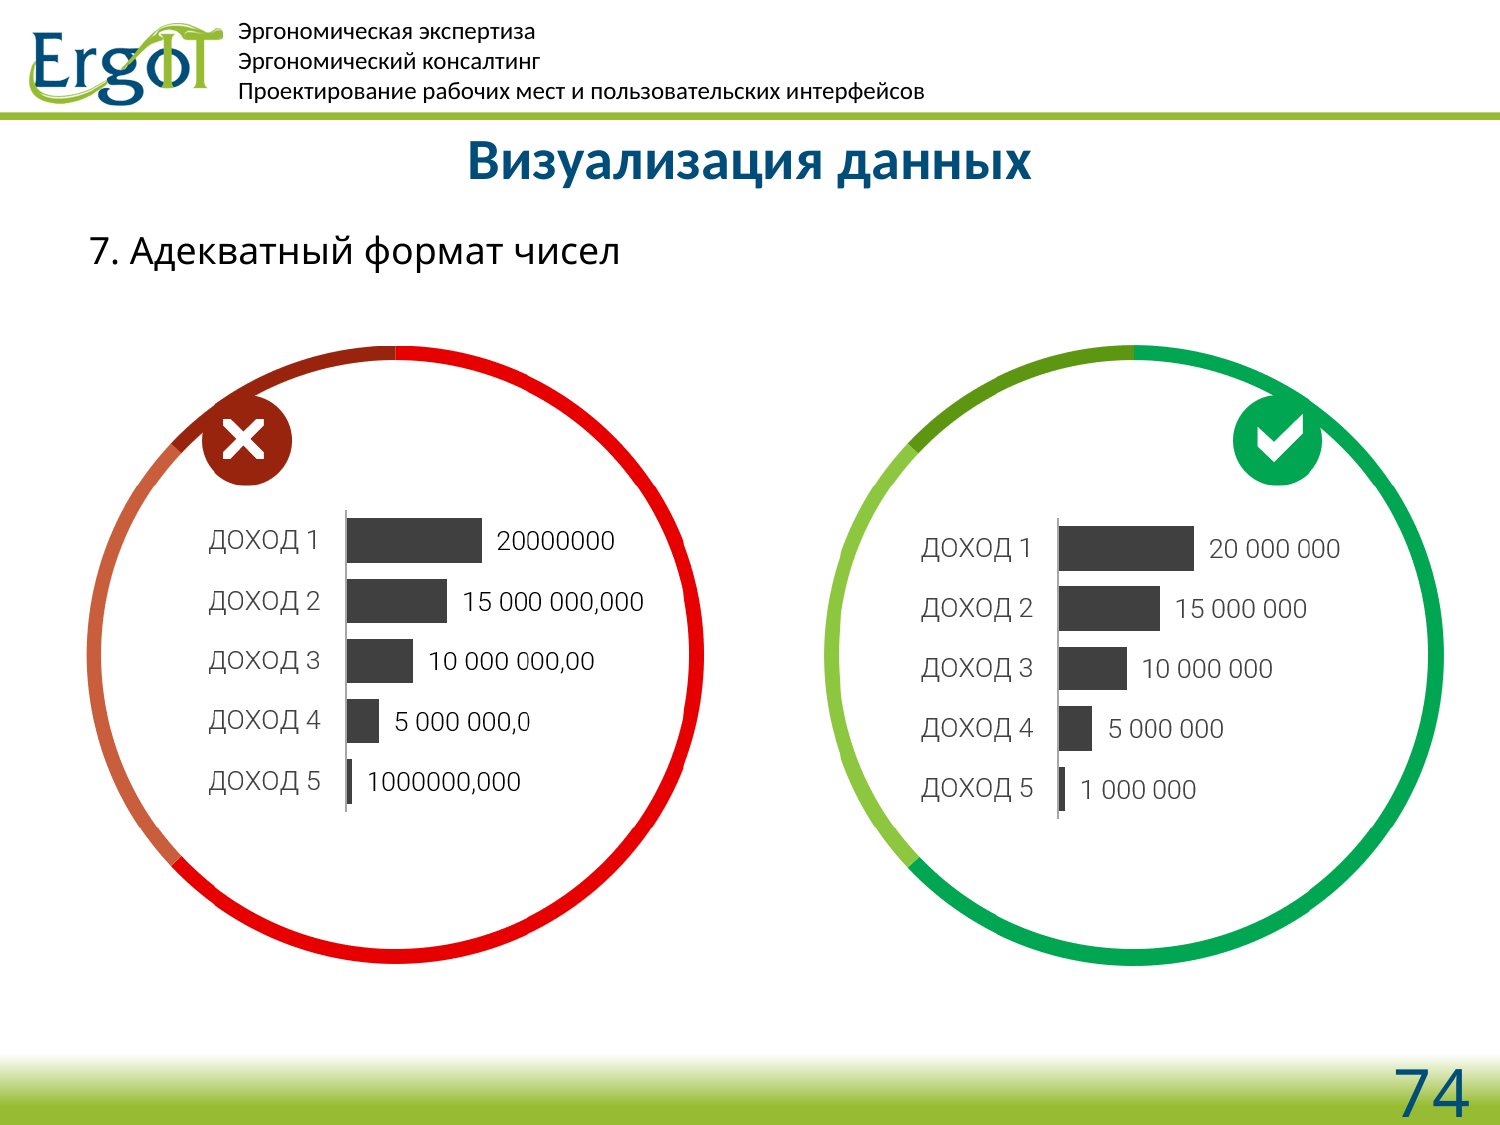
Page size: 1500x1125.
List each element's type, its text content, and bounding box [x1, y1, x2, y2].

text_box Визуализация данных [0, 129, 1500, 199]
picture [58, 314, 1466, 999]
picture [29, 23, 223, 106]
slide_number 74 [1135, 1066, 1486, 1125]
text_box [0, 1053, 1500, 1125]
text_box 7. Адекватный формат чисел [73, 219, 637, 280]
text_box Эргономическая экспертиза Эргономический консалтинг Проектирование рабочих мест и пользовательских интерфейсов [223, 7, 1365, 110]
